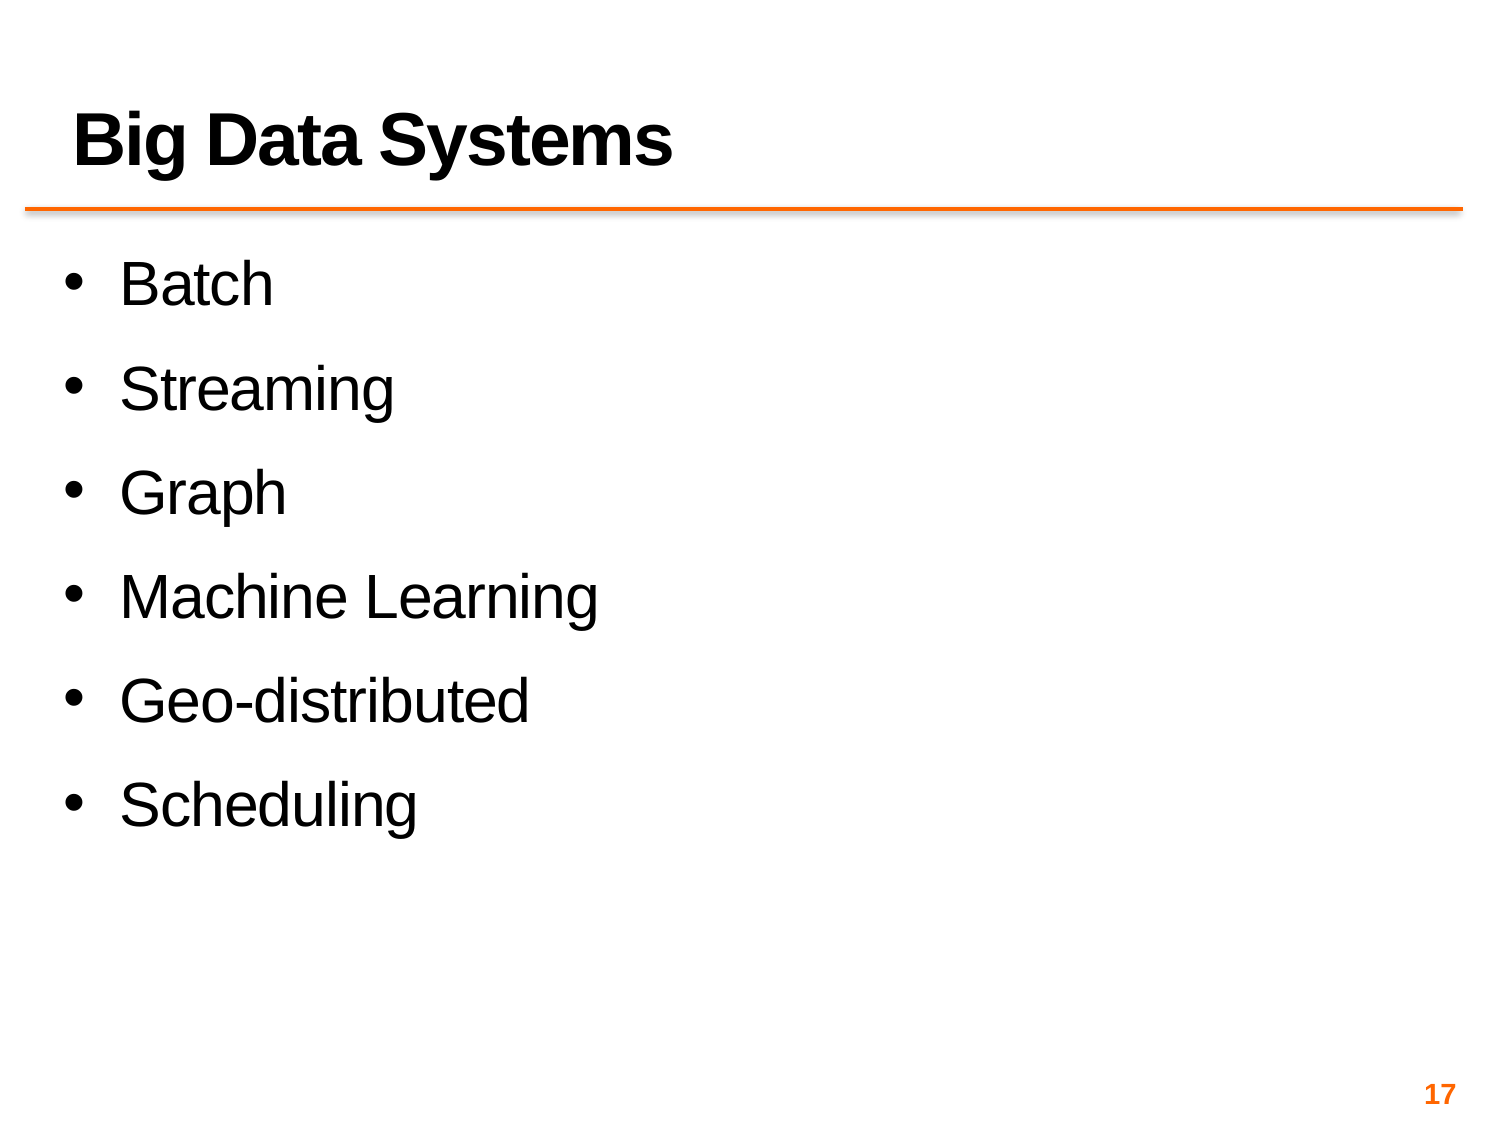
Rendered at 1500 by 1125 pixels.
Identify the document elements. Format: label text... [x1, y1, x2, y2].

slide_number 17 [1112, 1074, 1463, 1110]
title Big Data Systems [57, 12, 1463, 188]
text_box [253, 103, 284, 169]
list Batch Streaming Graph Machine Learning Geo-distributed Scheduling [57, 237, 1463, 1063]
